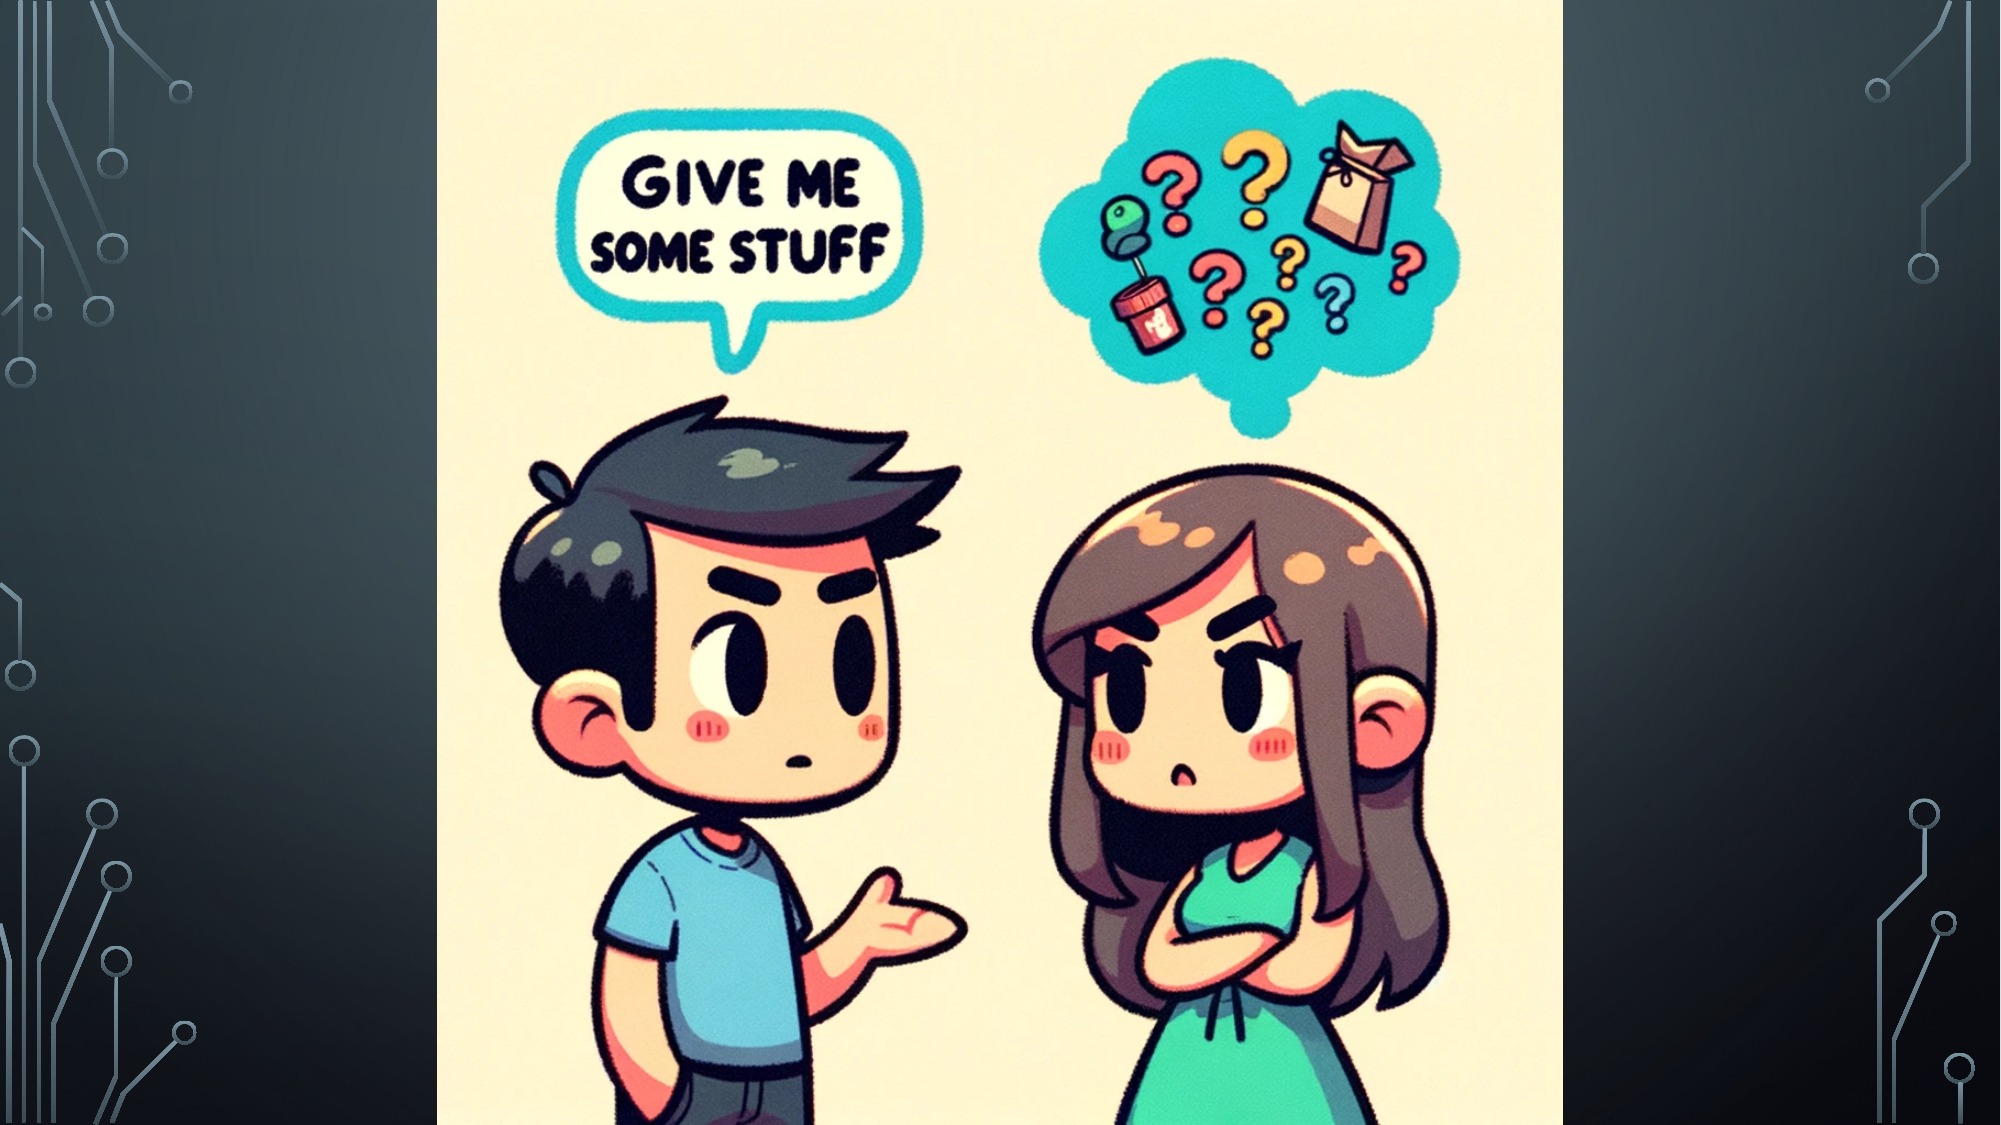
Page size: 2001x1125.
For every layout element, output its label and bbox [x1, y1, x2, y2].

picture [437, 0, 1563, 1125]
